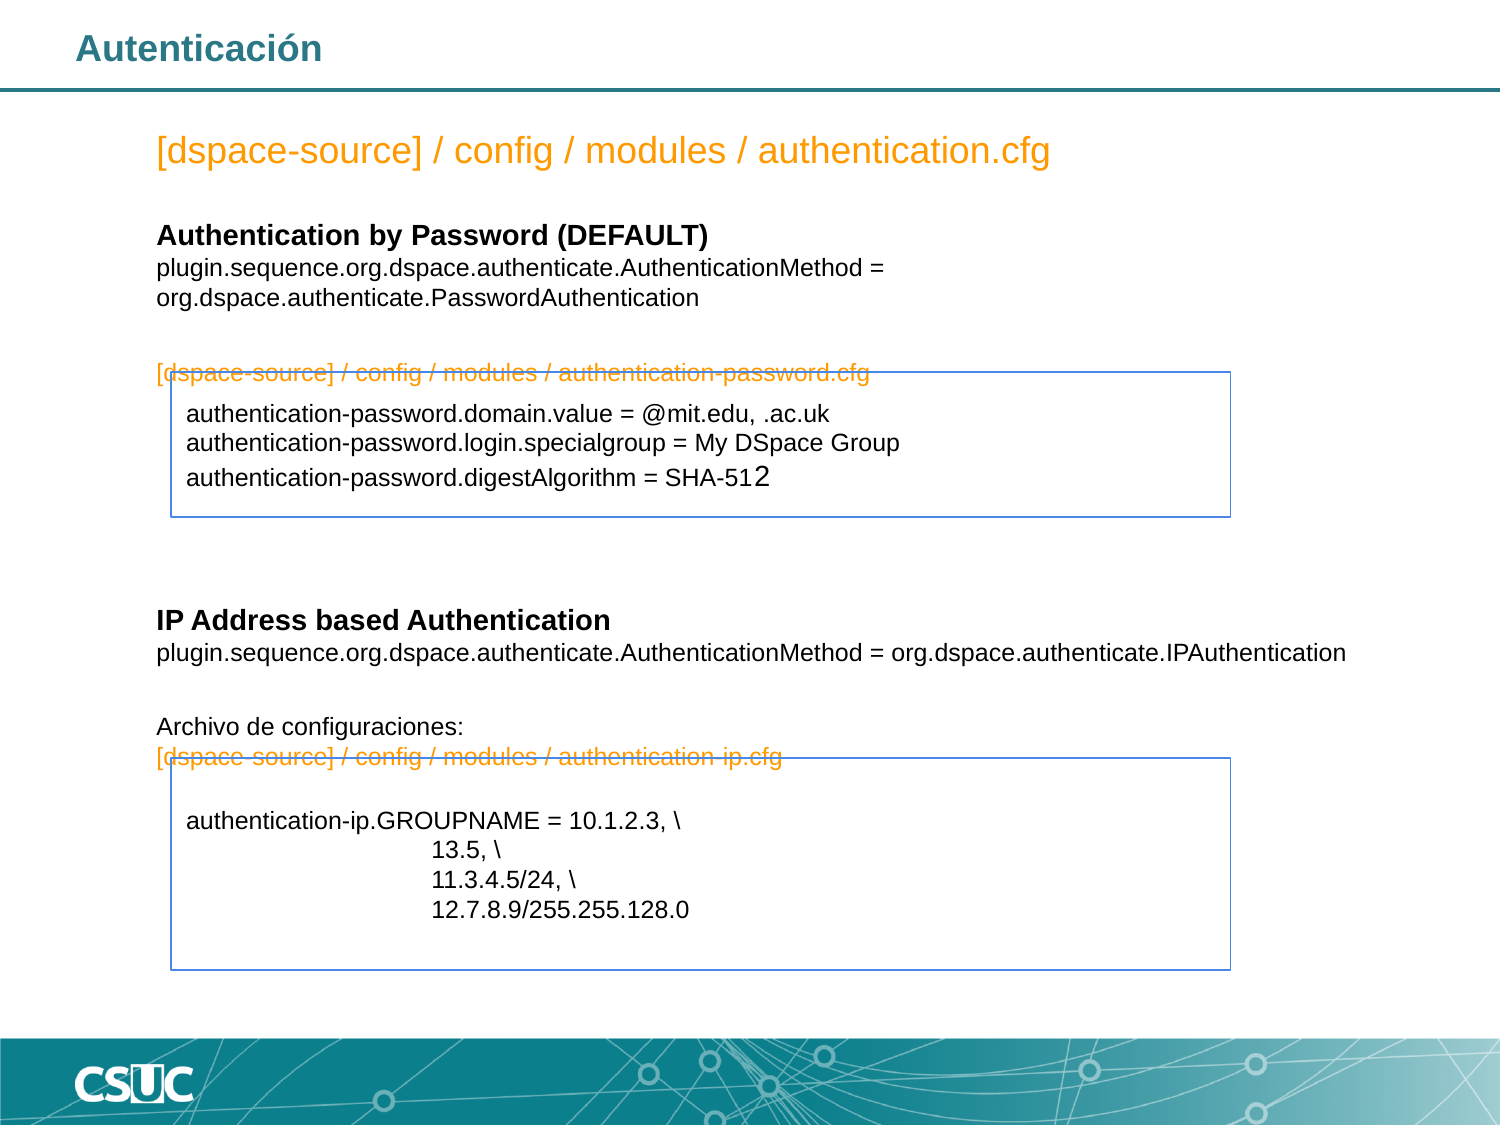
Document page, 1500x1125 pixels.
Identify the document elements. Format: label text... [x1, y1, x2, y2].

text_box [dspace-source] / config / modules / authentication.cfg Authentication by Password (DEFAULT) plugin.sequence.org.dspace.authenticate.AuthenticationMethod = org.dspace.authenticate.PasswordAuthentication [dspace-source] / config / modules / authentication-password.cfg IP Address based Authentication plugin.sequence.org.dspace.authenticate.AuthenticationMethod = org.dspace.authenticate.IPAuthentication Archivo de configuraciones: [dspace-source] / config / modules / authentication-ip.cfg [141, 118, 1453, 954]
text_box authentication-password.domain.value = @mit.edu, .ac.uk authentication-password.login.specialgroup = My DSpace Group authentication-password.digestAlgorithm = SHA-512 [171, 371, 1231, 518]
text_box Autenticación [74, 14, 1425, 79]
picture [0, 1038, 1500, 1125]
text_box authentication-ip.GROUPNAME = 10.1.2.3, \ 13.5, \ 11.3.4.5/24, \ 12.7.8.9/255.255.128.0 [171, 757, 1231, 971]
